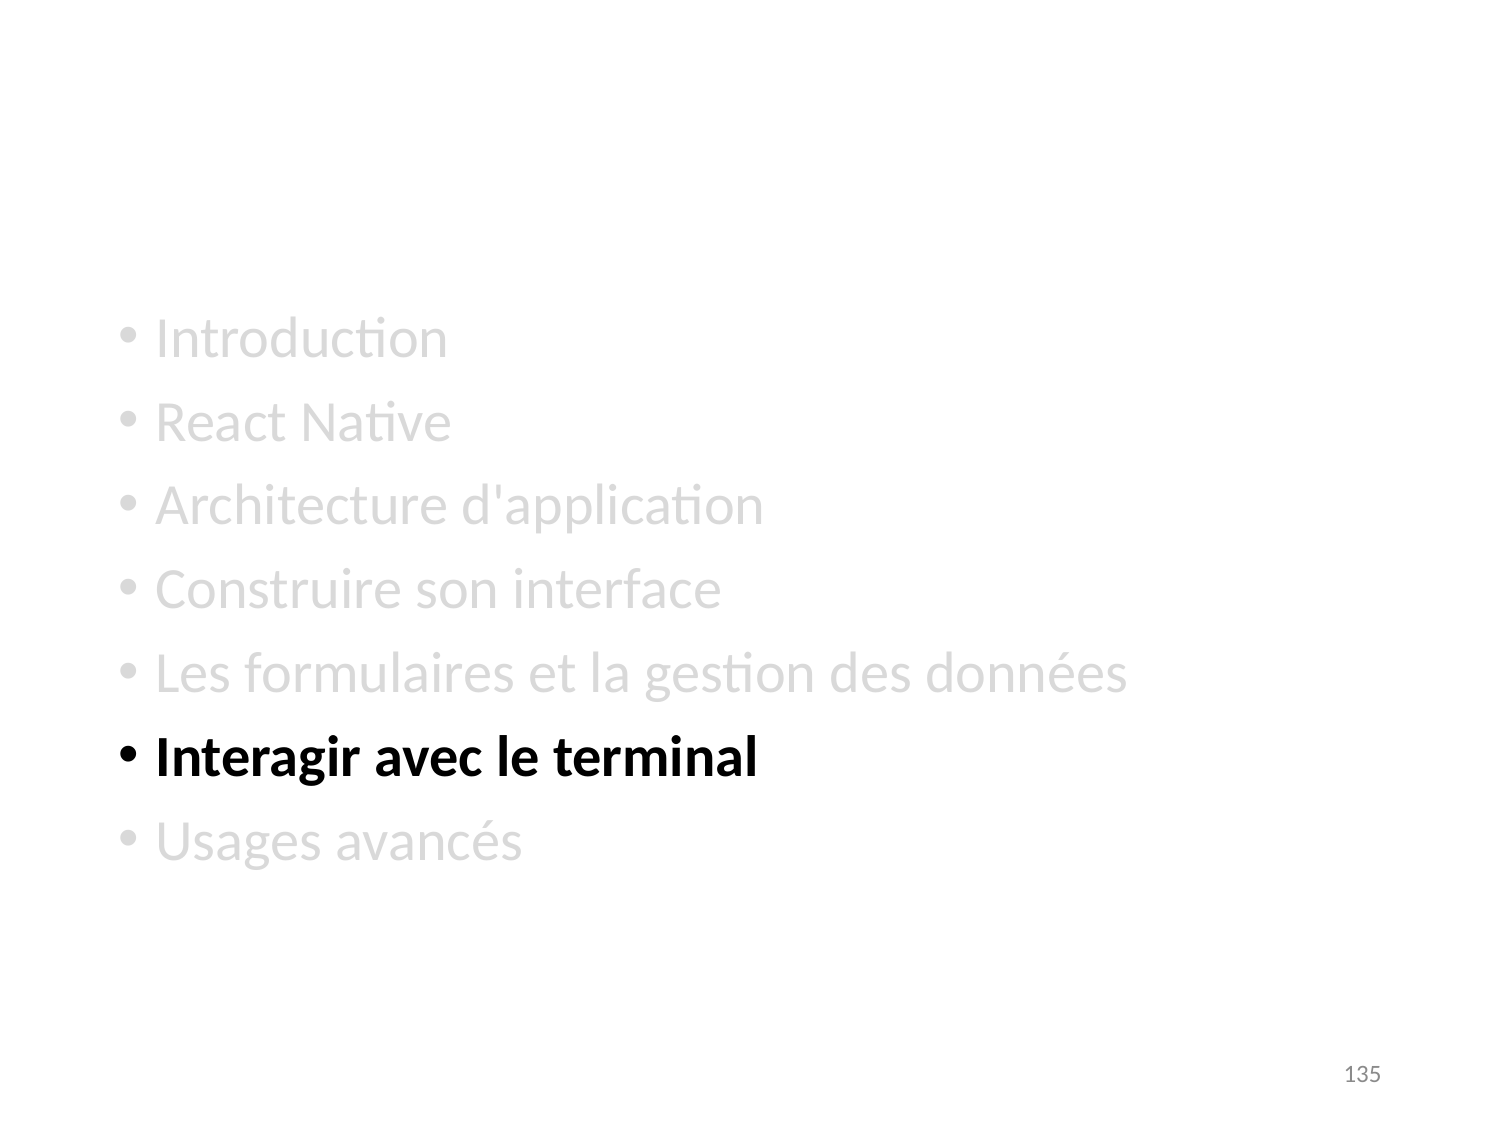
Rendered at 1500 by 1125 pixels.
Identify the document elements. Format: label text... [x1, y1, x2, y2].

slide_number 135 [1059, 1042, 1397, 1103]
list Introduction React Native Architecture d'application Construire son interface Les formulaires et la gestion des données Interagir avec le terminal Usages avancés [103, 299, 1397, 1014]
